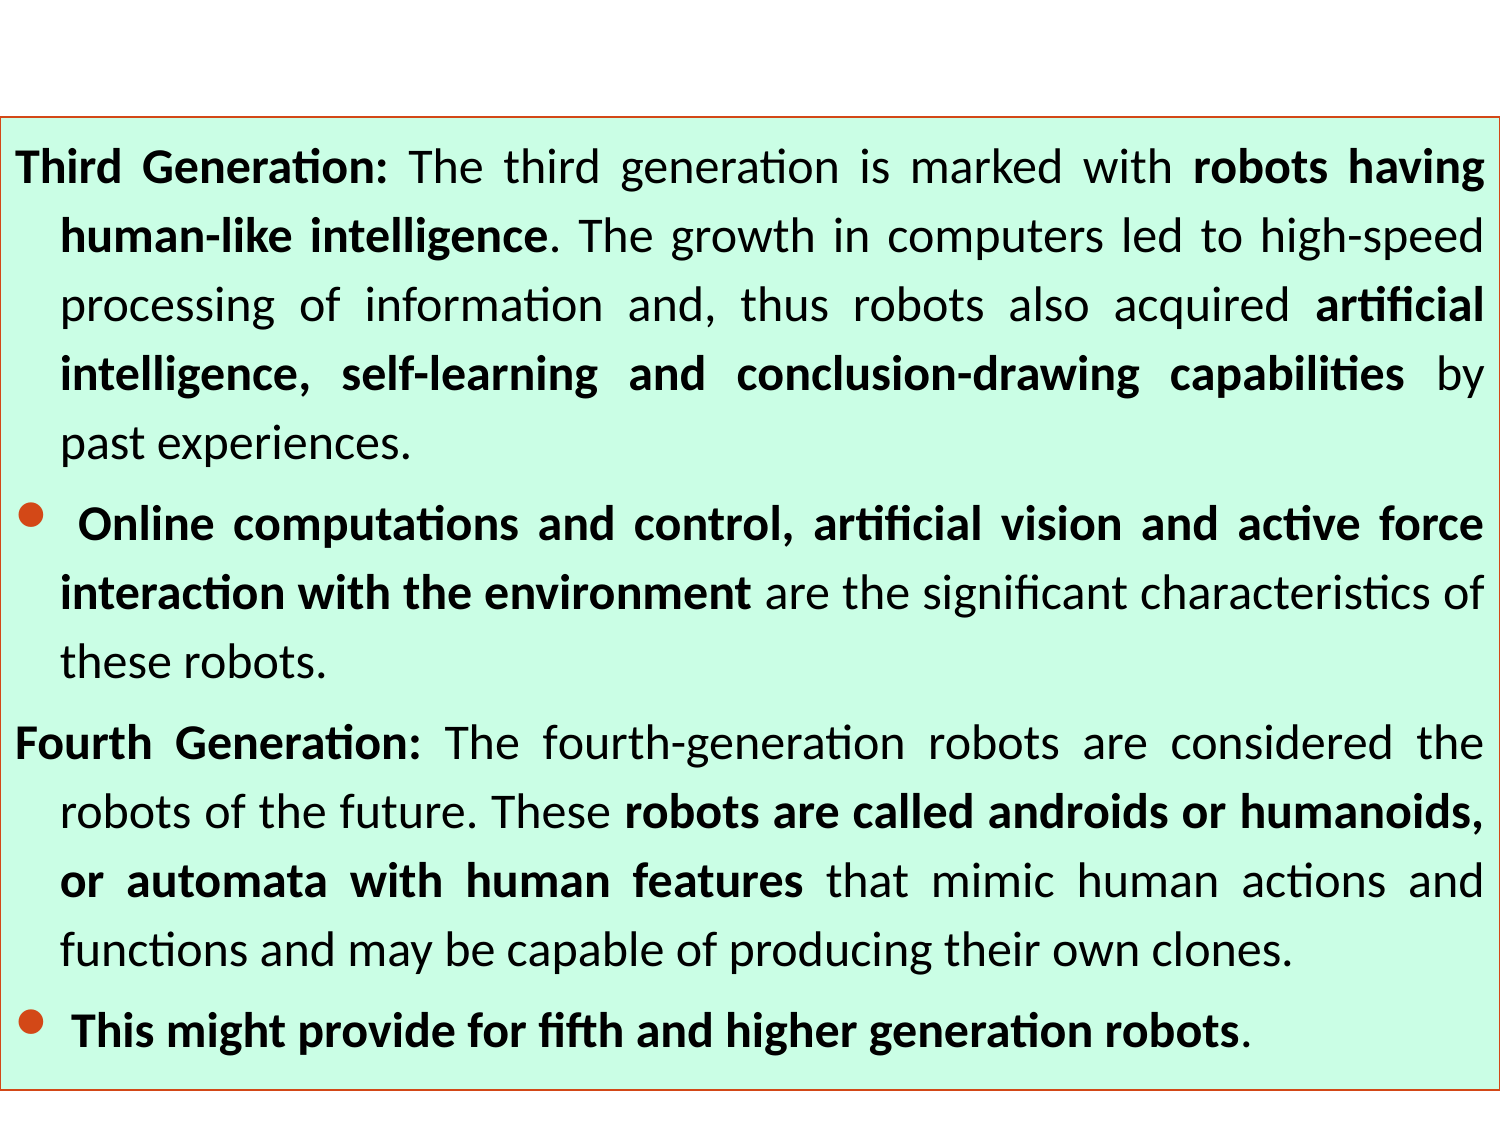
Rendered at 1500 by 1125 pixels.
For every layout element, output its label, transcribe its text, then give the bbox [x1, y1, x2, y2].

list Third Generation: The third generation is marked with robots having human-like intelligence. The growth in computers led to high-speed processing of information and, thus robots also acquired artificial intelligence, self-learning and conclusion-drawing capabilities by past experiences. Online computations and control, artificial vision and active force interaction with the environment are the significant characteristics of these robots. Fourth Generation: The fourth-generation robots are considered the robots of the future. These robots are called androids or humanoids, or automata with human features that mimic human actions and functions and may be capable of producing their own clones. This might provide for fifth and higher generation robots. [0, 116, 1500, 1091]
